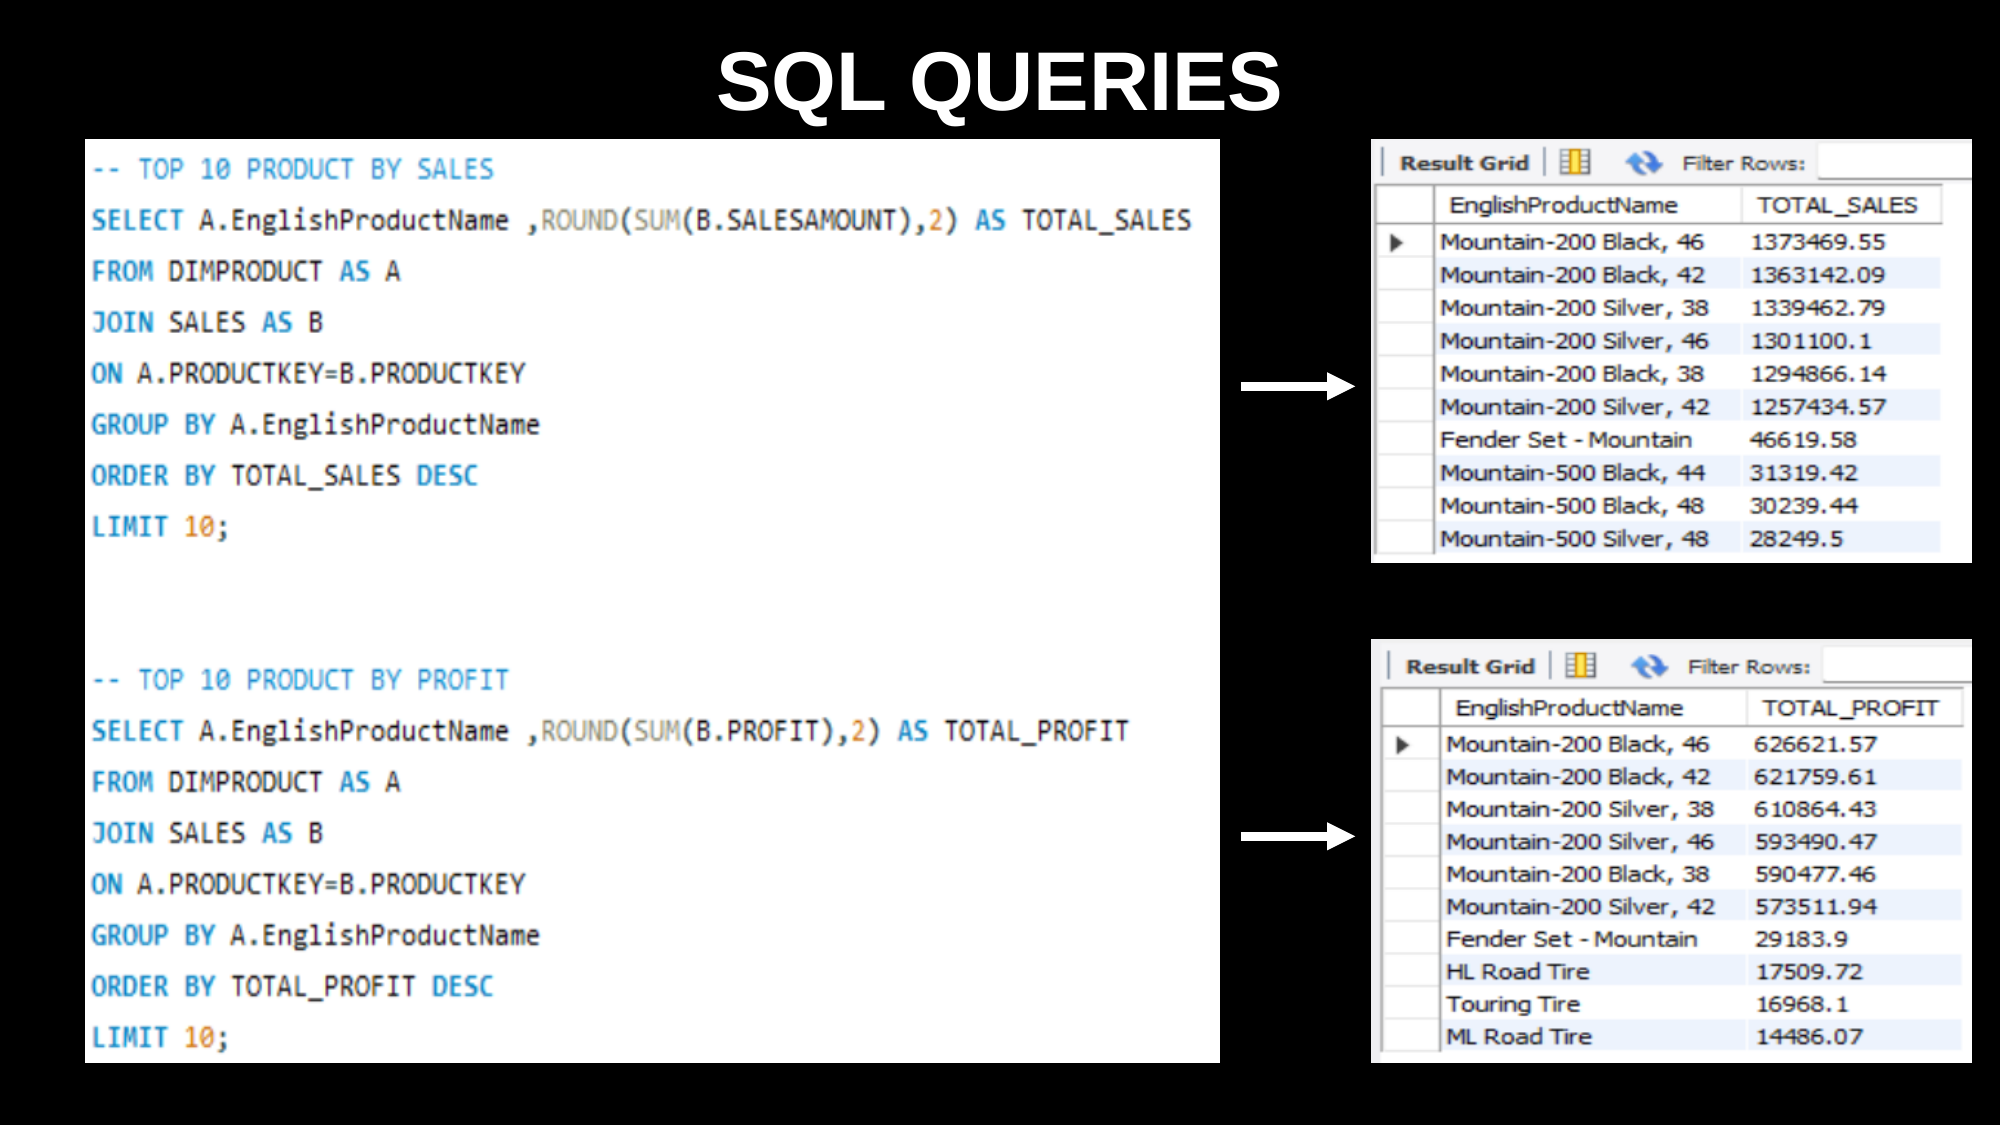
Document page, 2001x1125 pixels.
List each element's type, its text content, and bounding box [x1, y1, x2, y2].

picture [1371, 639, 1972, 1063]
title SQL QUERIES [0, 27, 2000, 140]
picture [1371, 139, 1972, 563]
picture [85, 139, 1220, 1063]
